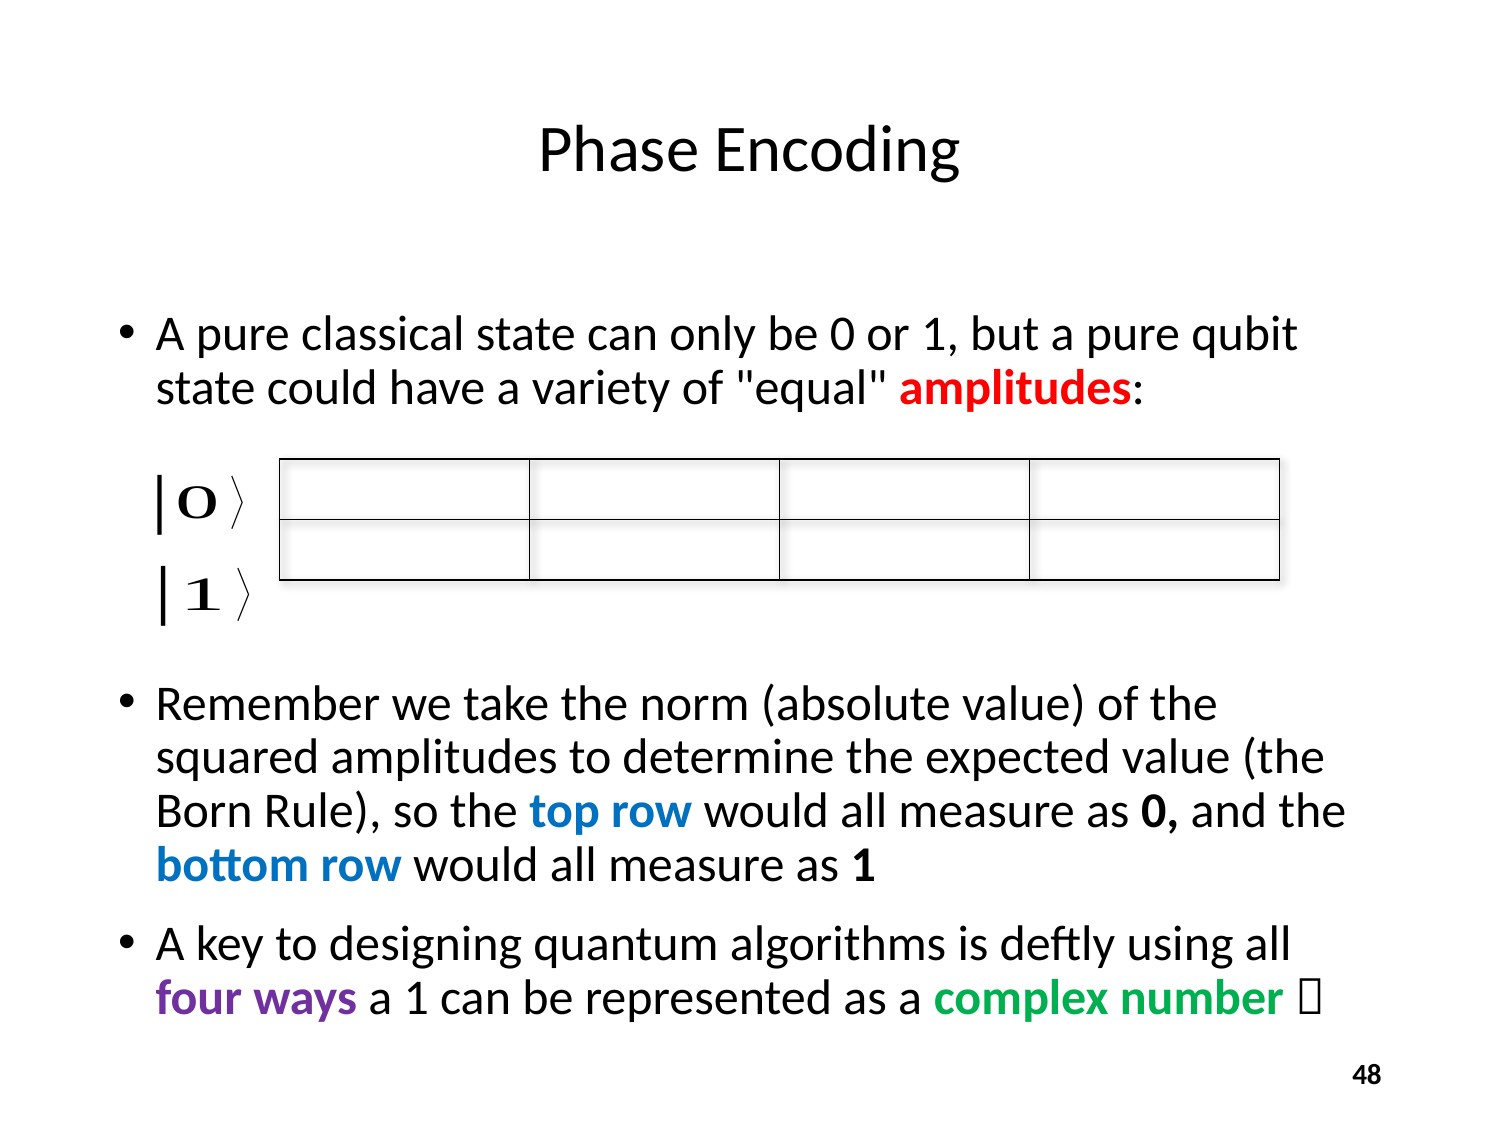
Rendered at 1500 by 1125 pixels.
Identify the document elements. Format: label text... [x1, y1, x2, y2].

title Phase Encoding [103, 59, 1397, 241]
list A pure classical state can only be 0 or 1, but a pure qubit state could have a variety of "equal" amplitudes: Remember we take the norm (absolute value) of the squared amplitudes to determine the expected value (the Born Rule), so the top row would all measure as 0, and the bottom row would all measure as 1 A key to designing quantum algorithms is deftly using all four ways a 1 can be represented as a complex number  [103, 299, 1397, 1054]
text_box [142, 470, 257, 628]
slide_number 48 [1059, 1042, 1397, 1103]
